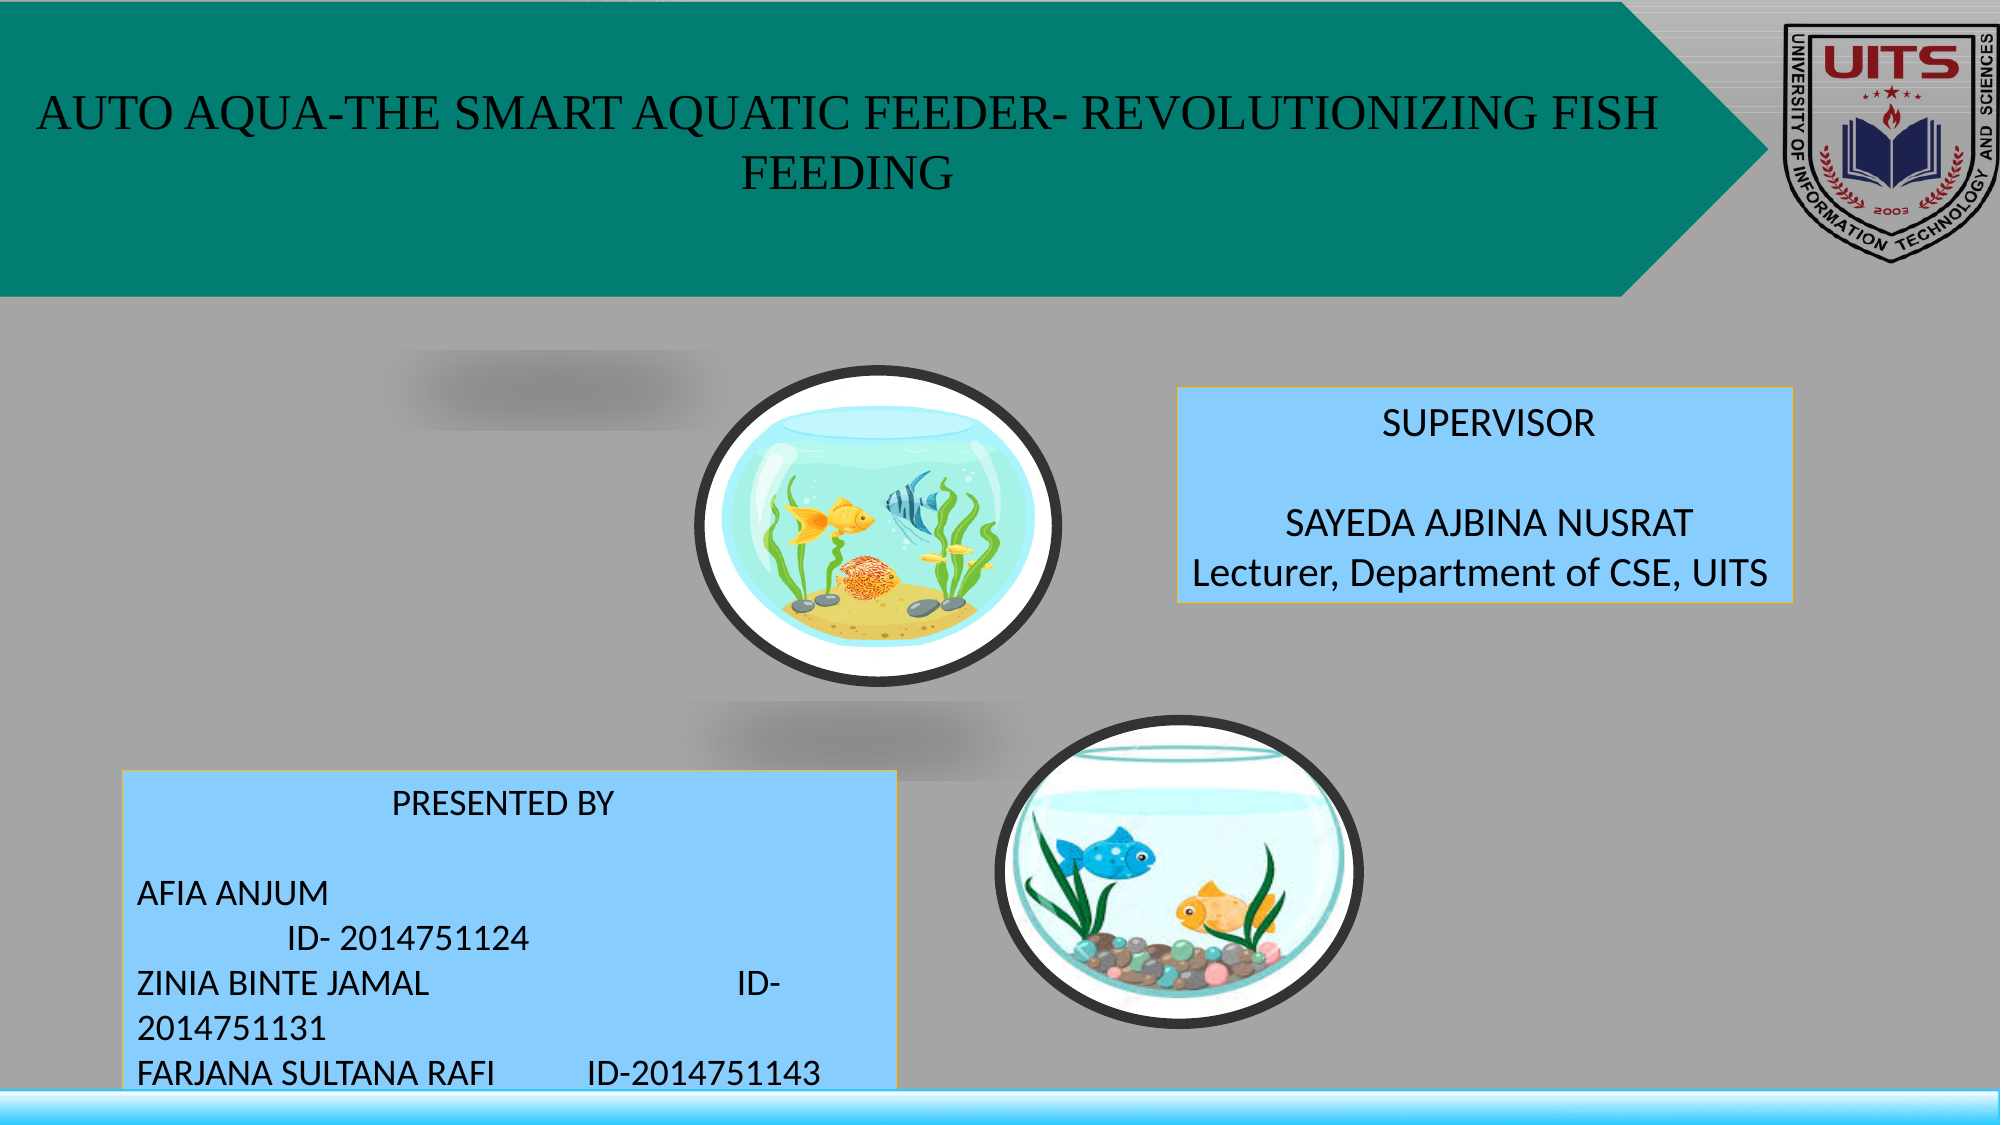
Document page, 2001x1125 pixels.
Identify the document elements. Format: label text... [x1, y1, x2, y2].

picture [1745, 10, 2000, 275]
text_box PRESENTED BY AFIA ANJUM ID- 2014751124 ZINIA BINTE JAMAL ID- 2014751131 FARJANA SULTANA RAFI ID-2014751143 [122, 770, 897, 1089]
picture [999, 720, 1359, 1024]
text_box AUTO AQUA-THE SMART AQUATIC FEEDER- REVOLUTIONIZING FISH FEEDING [0, 1, 1745, 297]
text_box SUPERVISOR SAYEDA AJBINA NUSRAT Lecturer, Department of CSE, UITS [1177, 387, 1793, 603]
picture [0, 1089, 2000, 1125]
picture [699, 370, 1057, 682]
